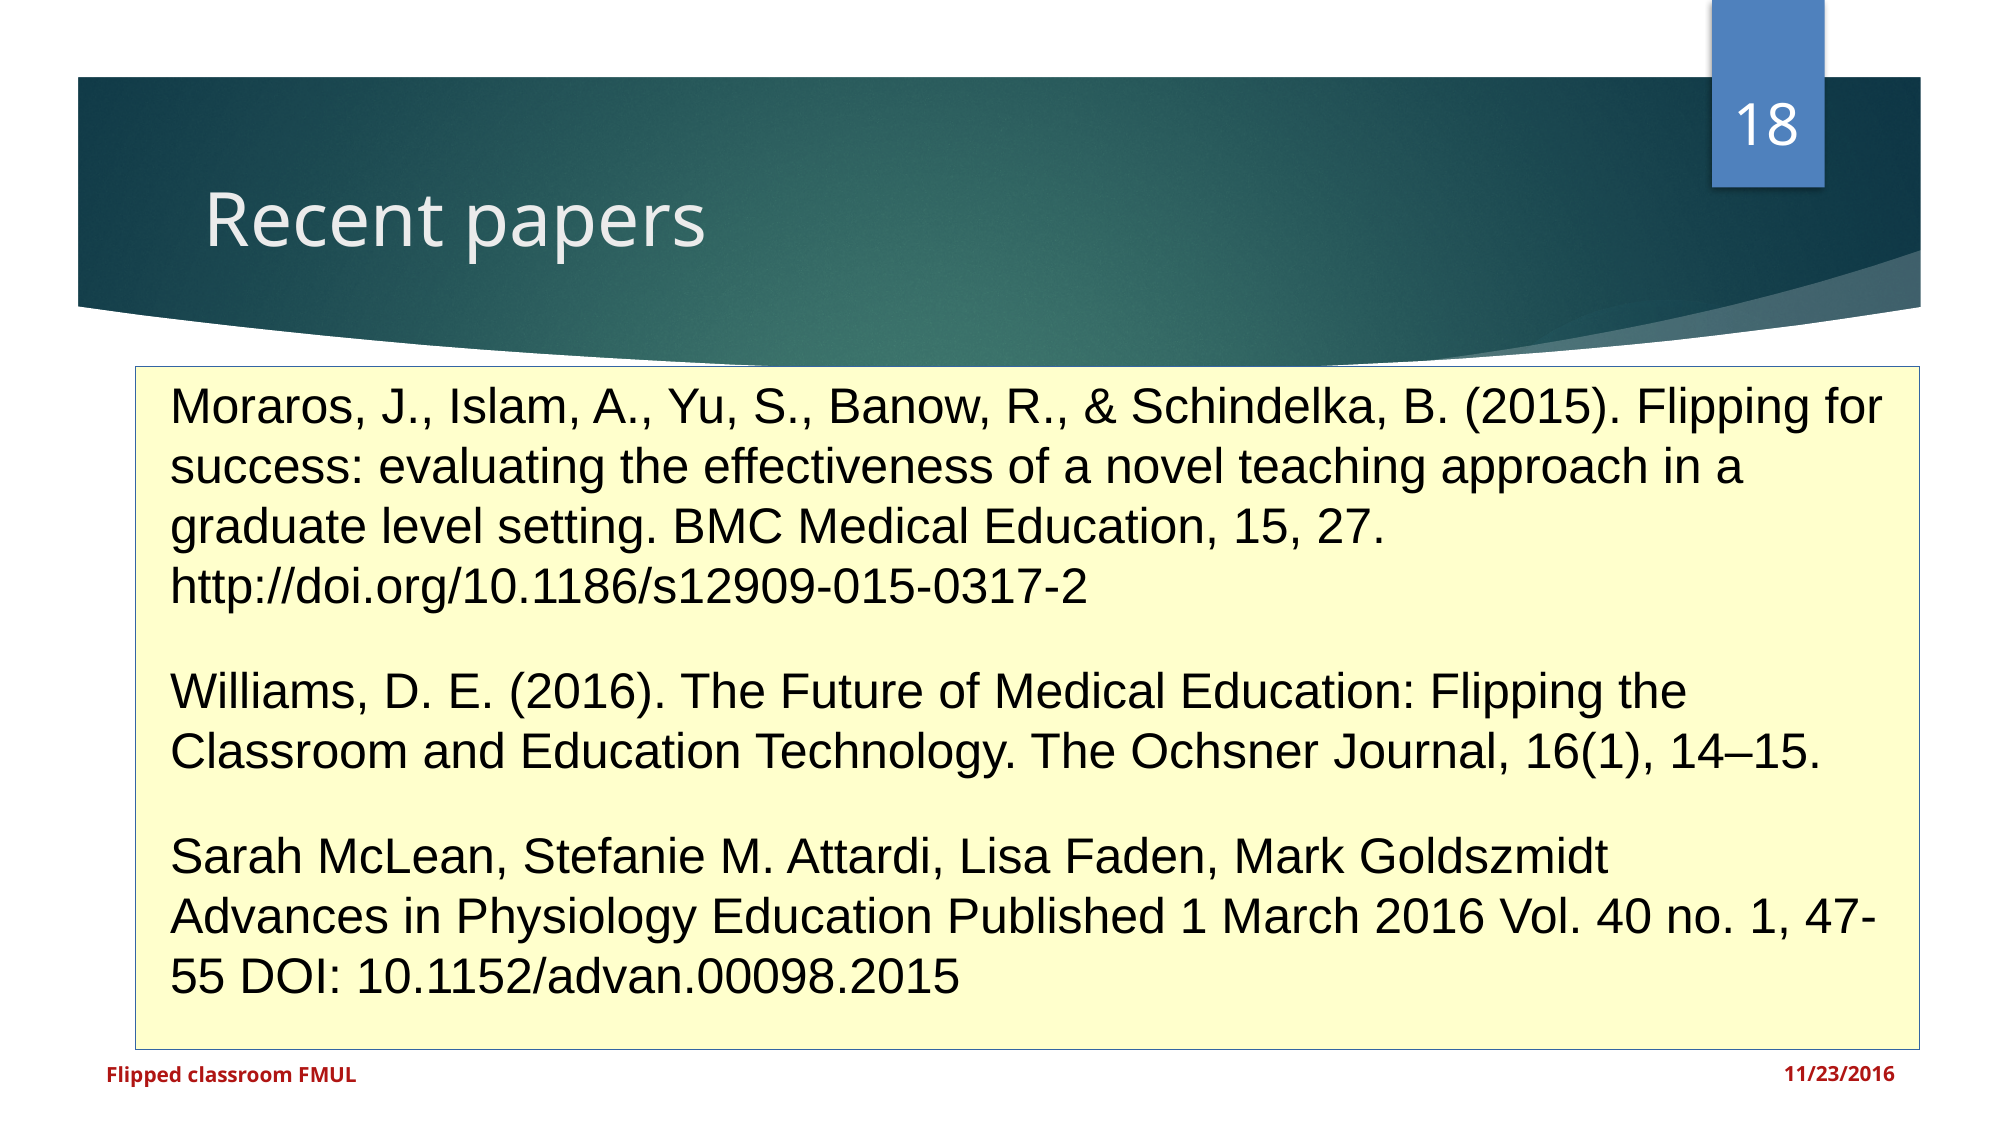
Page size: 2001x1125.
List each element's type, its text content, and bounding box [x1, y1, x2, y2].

picture [79, 78, 1920, 366]
text_box <number> [1698, 48, 1836, 175]
text_box Moraros, J., Islam, A., Yu, S., Banow, R., & Schindelka, B. (2015). Flipping for success: evaluating the effectiveness of a novel teaching approach in a graduate level setting. BMC Medical Education, 15, 27. http://doi.org/10.1186/s12909-015-0317-2 Williams, D. E. (2016). The Future of Medical Education: Flipping the Classroom and Education Technology. The Ochsner Journal, 16(1), 14–15. Sarah McLean, Stefanie M. Attardi, Lisa Faden, Mark Goldszmidt Advances in Physiology Education Published 1 March 2016 Vol. 40 no. 1, 47-55 DOI: 10.1152/advan.00098.2015 [135, 366, 1920, 1050]
text_box Flipped classroom FMUL [91, 1048, 726, 1100]
text_box 11/23/2016 [1747, 1050, 1910, 1099]
text_box <number> [1644, 307, 1772, 343]
text_box Recent papers [188, 158, 1637, 275]
text_box <number> [1520, 344, 1538, 354]
